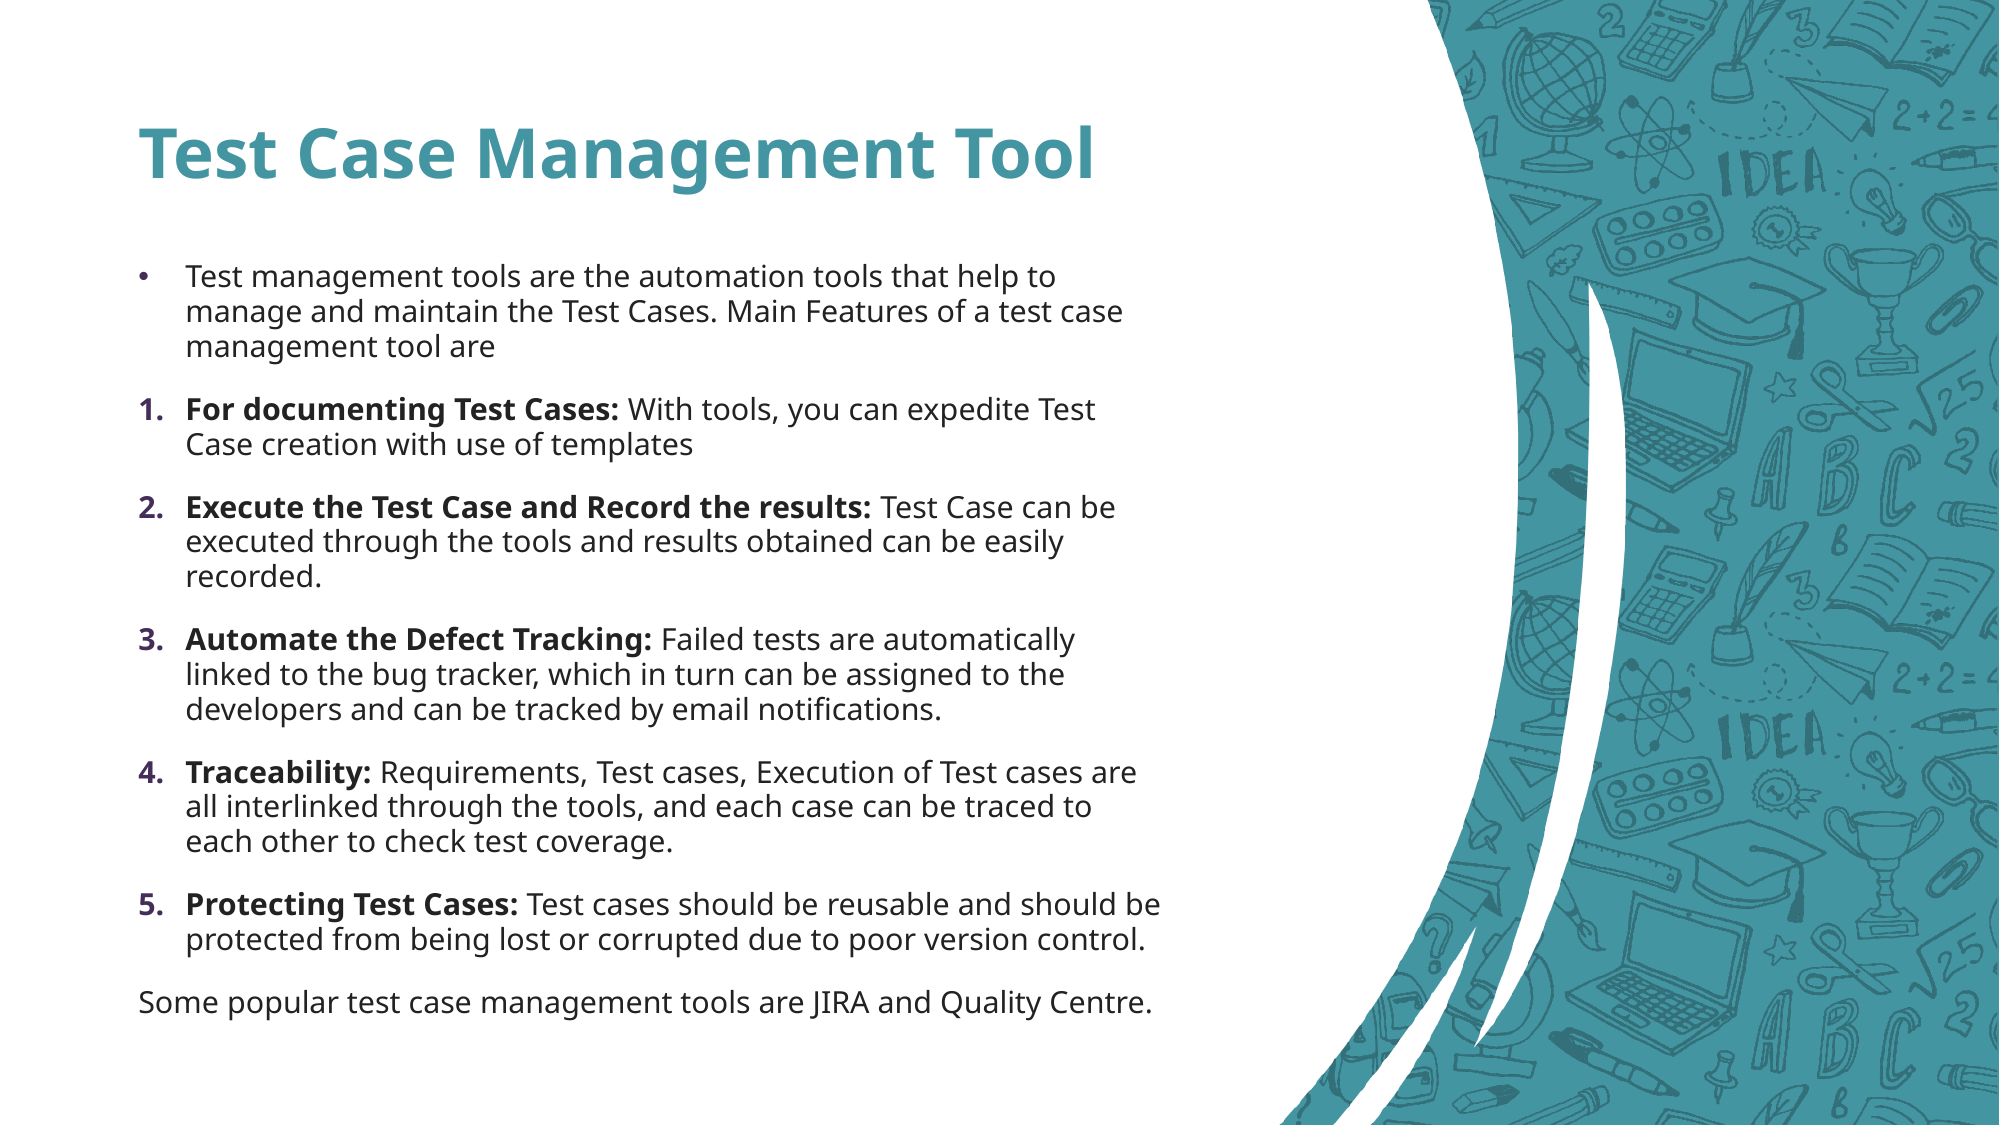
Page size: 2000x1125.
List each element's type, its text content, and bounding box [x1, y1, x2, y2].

list Test management tools are the automation tools that help to manage and maintain the Test Cases. Main Features of a test case management tool are For documenting Test Cases: With tools, you can expedite Test Case creation with use of templates Execute the Test Case and Record the results: Test Case can be executed through the tools and results obtained can be easily recorded. Automate the Defect Tracking: Failed tests are automatically linked to the bug tracker, which in turn can be assigned to the developers and can be tracked by email notifications. Traceability: Requirements, Test cases, Execution of Test cases are all interlinked through the tools, and each case can be traced to each other to check test coverage. Protecting Test Cases: Test cases should be reusable and should be protected from being lost or corrupted due to poor version control. Some popular test case management tools are JIRA and Quality Centre. [118, 249, 1189, 1034]
picture [0, 0, 1998, 1125]
title Test Case Management Tool [118, 112, 1238, 250]
